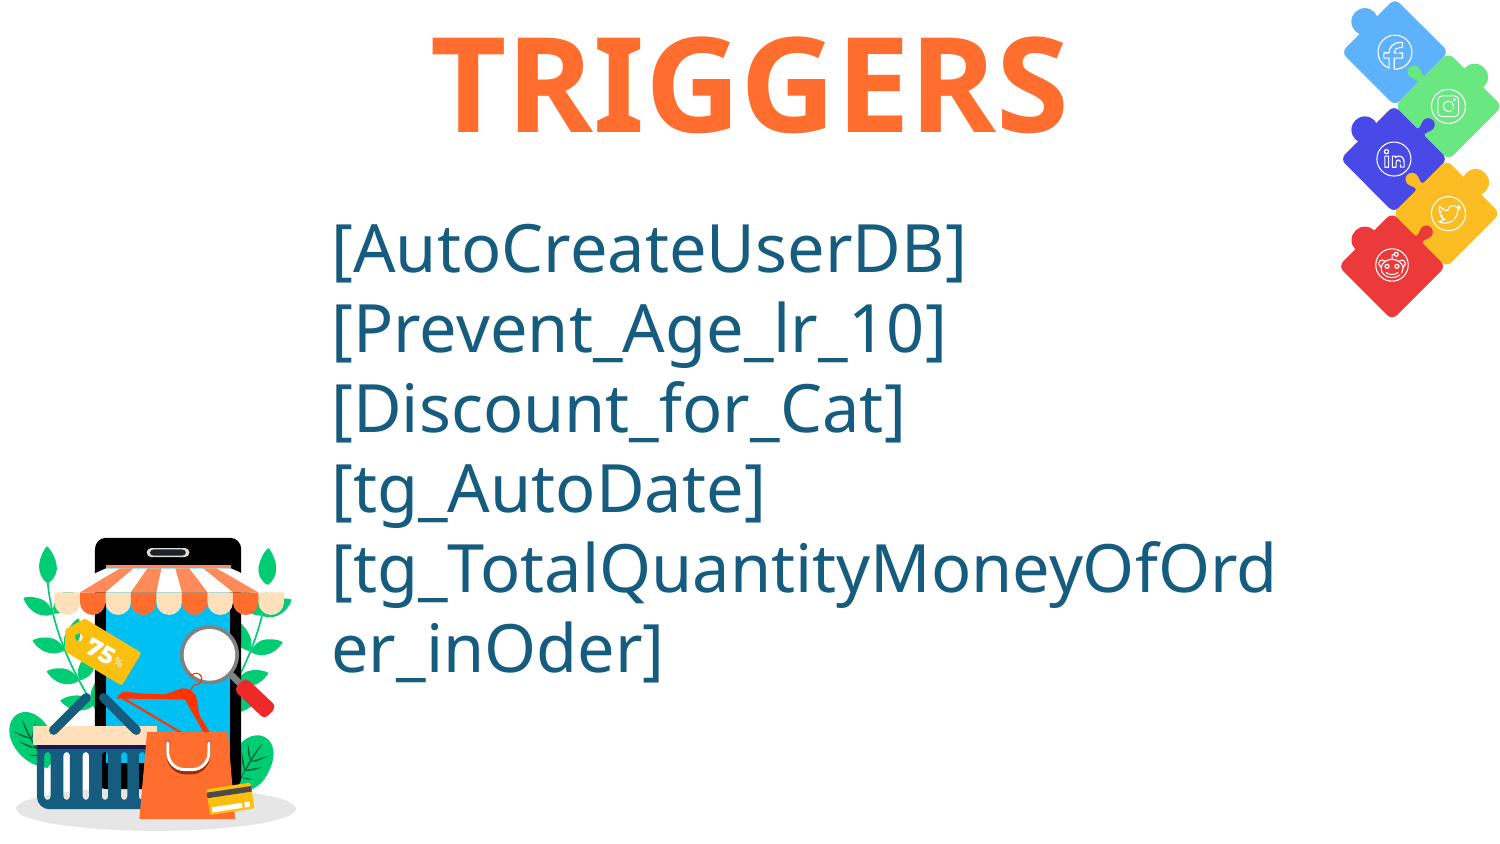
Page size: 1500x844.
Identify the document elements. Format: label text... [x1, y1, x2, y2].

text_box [1340, 1, 1500, 318]
title TRIGGERS [0, 0, 1339, 160]
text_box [0, 537, 297, 832]
text_box [AutoCreateUserDB] [Prevent_Age_lr_10] [Discount_for_Cat] [tg_AutoDate] [tg_TotalQuantityMoneyOfOrder_inOder] [316, 198, 1318, 693]
